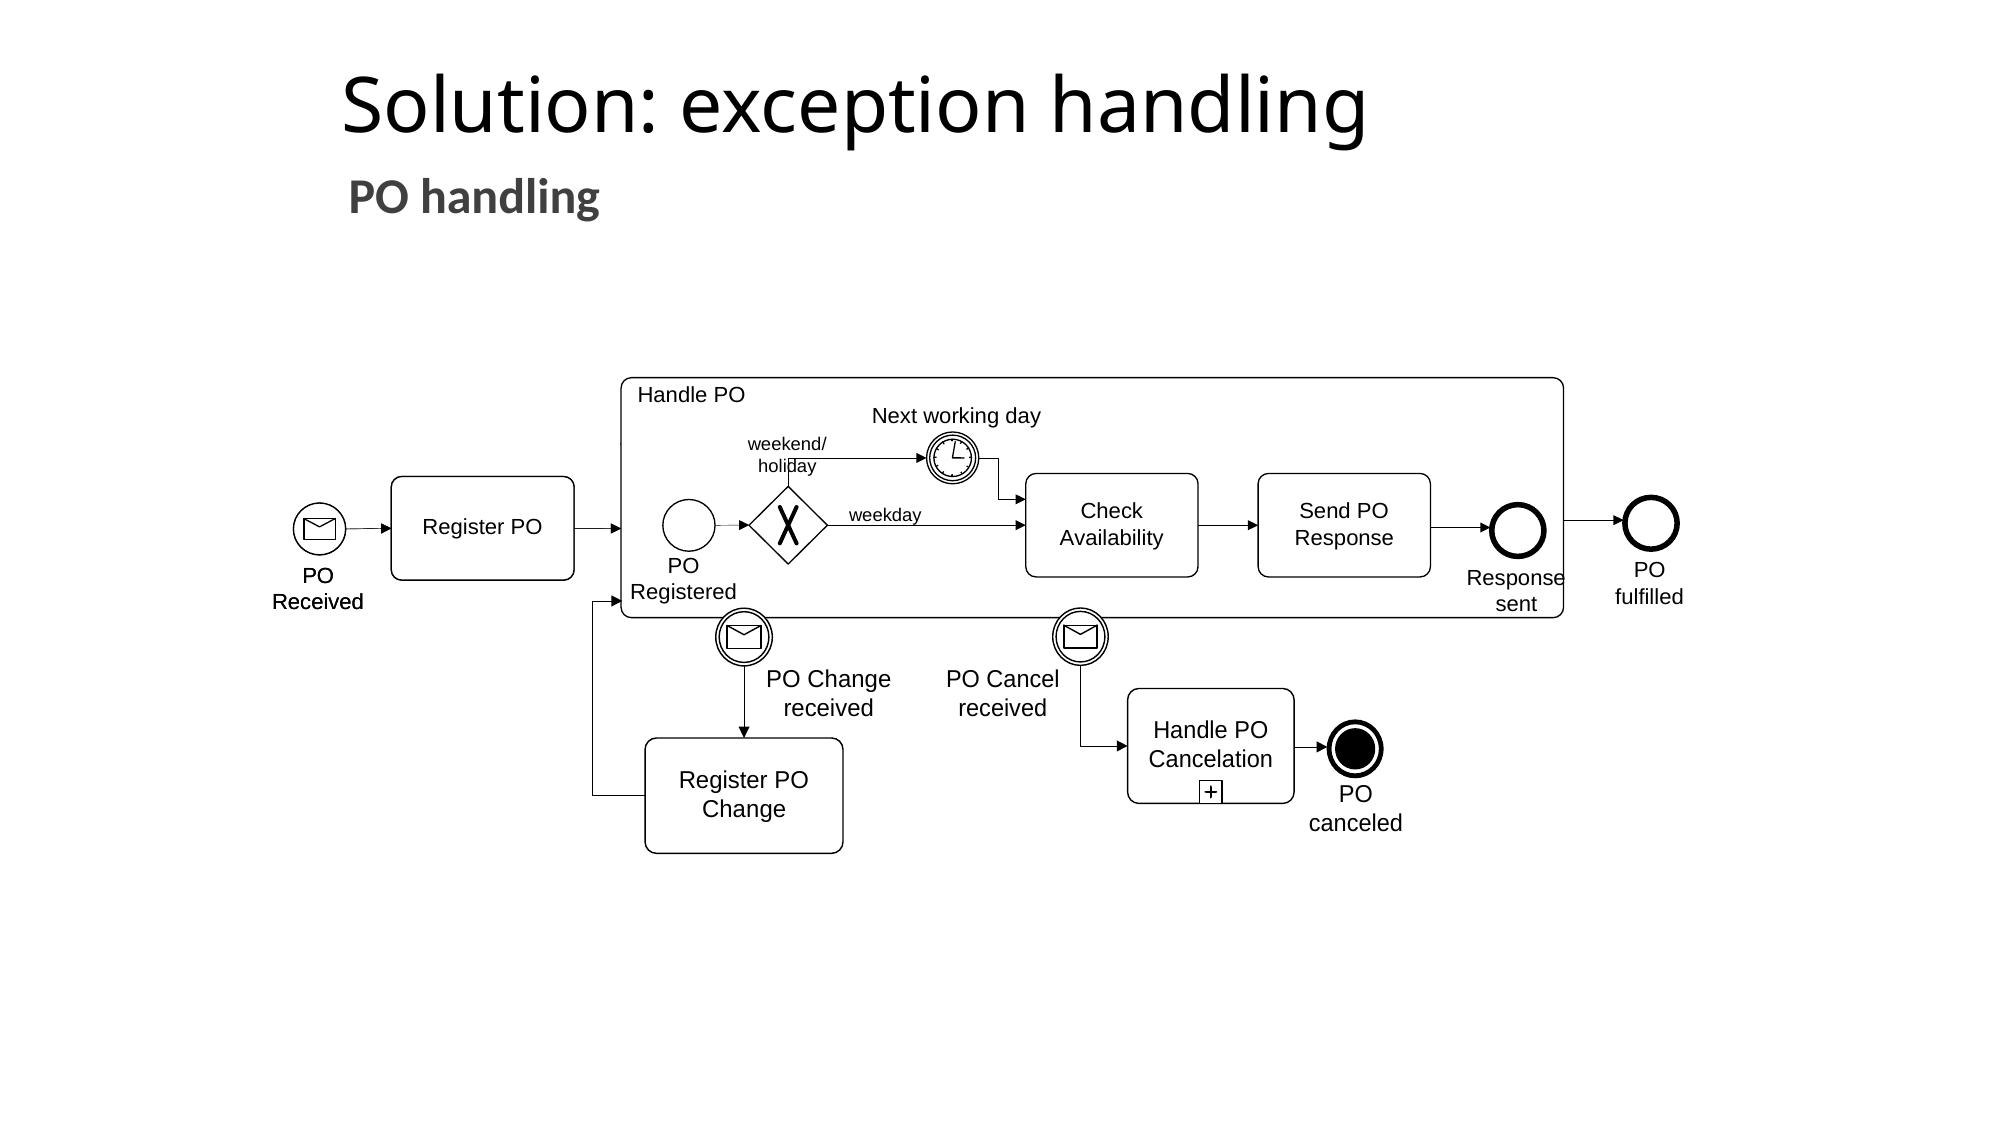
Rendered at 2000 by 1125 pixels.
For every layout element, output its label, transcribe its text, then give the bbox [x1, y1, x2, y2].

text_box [263, 366, 1689, 828]
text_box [876, 570, 1432, 840]
title Solution: exception handling [326, 57, 1427, 158]
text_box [577, 586, 897, 856]
text_box PO handling [333, 155, 615, 231]
